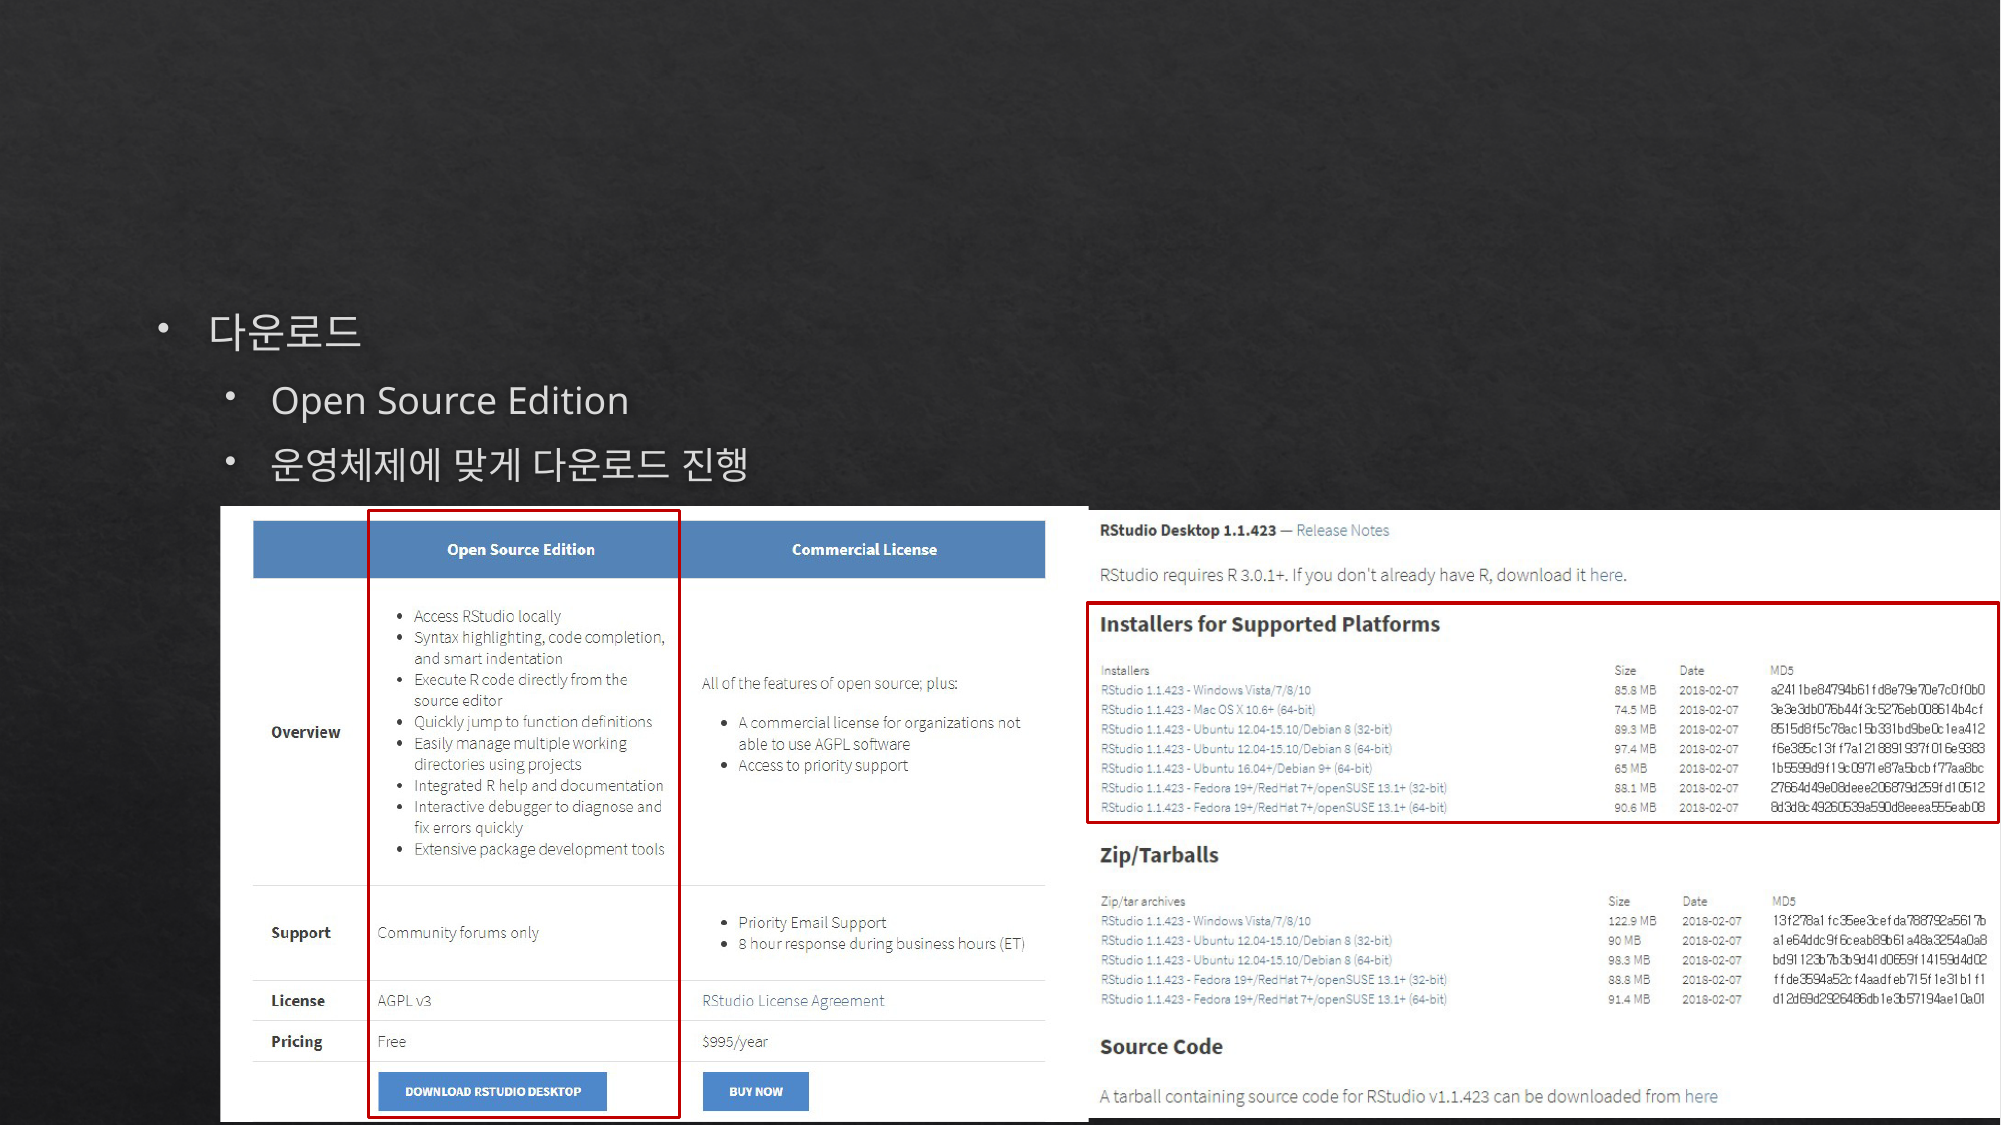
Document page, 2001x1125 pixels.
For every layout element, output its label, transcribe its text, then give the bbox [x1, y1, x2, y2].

list 다운로드 Open Source Edition 운영체제에 맞게 다운로드 진행 [137, 299, 1863, 1014]
picture [219, 506, 2000, 1122]
